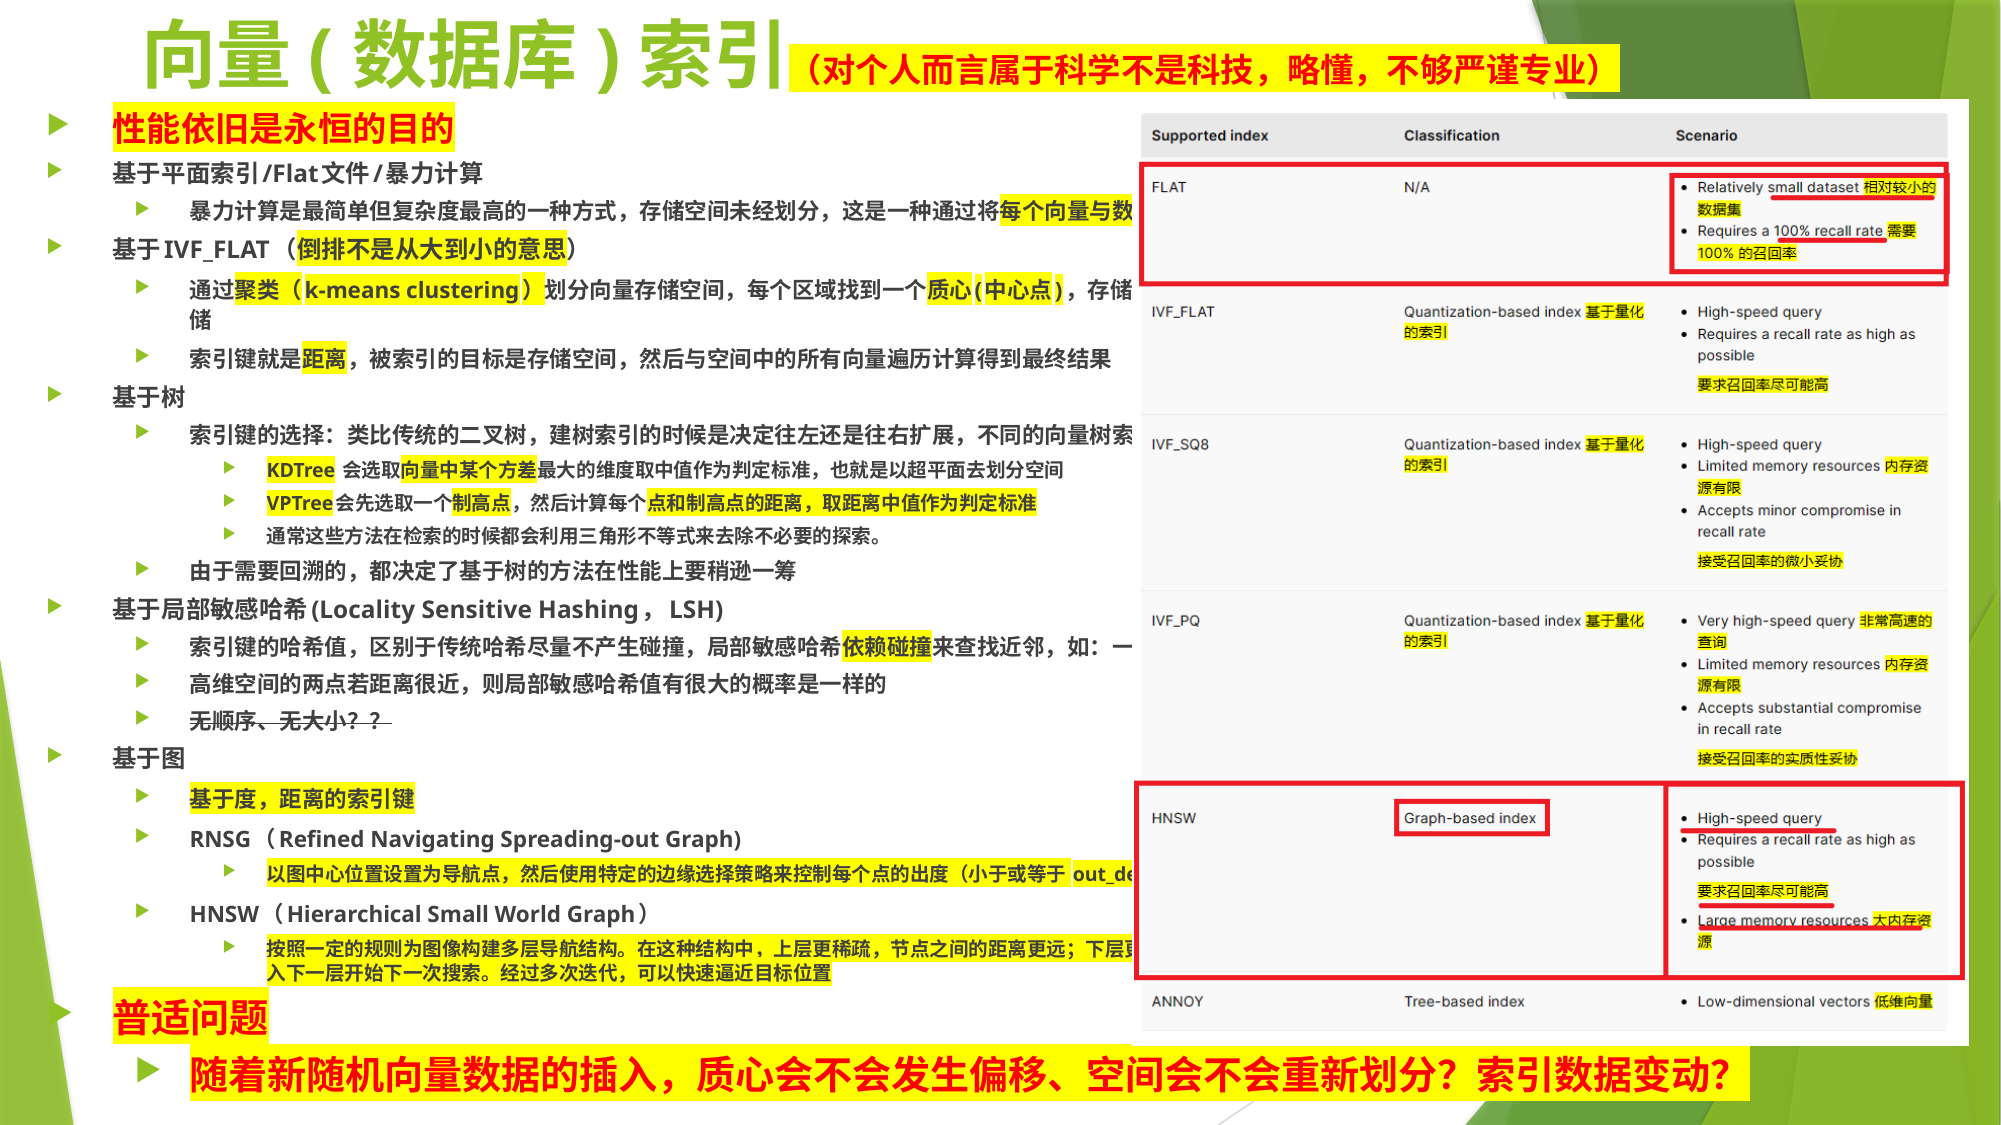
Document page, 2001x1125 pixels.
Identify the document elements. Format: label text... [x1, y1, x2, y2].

title 向量(数据库)索引（对个人而言属于科学不是科技，略懂，不够严谨专业） [126, 0, 1852, 99]
picture [1131, 99, 1970, 1046]
list 性能依旧是永恒的目的 基于平面索引/Flat文件/暴力计算 暴力计算是最简单但复杂度最高的一种方式，存储空间未经划分，这是一种通过将每个向量与数据库中的每个其他向量进行比较来索引向量的方法 基于IVF_FLAT（倒排不是从大到小的意思） 通过聚类（k-means clustering）划分向量存储空间，每个区域找到一个质心(中心点)，存储每个向量时和每个空间的质心对比距离，归入到距离自己最近的质心所在空间存储 索引键就是距离，被索引的目标是存储空间，然后与空间中的所有向量遍历计算得到最终结果 基于树 索引键的选择：类比传统的二叉树，建树索引的时候是决定往左还是往右扩展，不同的向量树索引在于按照什么标准去决策， KDTree 会选取向量中某个方差最大的维度取中值作为判定标准，也就是以超平面去划分空间 VPTree会先选取一个制高点，然后计算每个点和制高点的距离，取距离中值作为判定标准 通常这些方法在检索的时候都会利用三角形不等式来去除不必要的探索。 由于需要回溯的，都决定了基于树的方法在性能上要稍逊一筹 基于局部敏感哈希(Locality Sensitive Hashing，LSH) 索引键的哈希值，区别于传统哈希尽量不产生碰撞，局部敏感哈希依赖碰撞来查找近邻，如：一致性哈希、空间GEO哈希、SIMHash 高维空间的两点若距离很近，则局部敏感哈希值有很大的概率是一样的 无顺序、无大小？？ 基于图 基于度，距离的索引键 RNSG（Refined Navigating Spreading-out Graph) 以图中心位置设置为导航点，然后使用特定的边缘选择策略来控制每个点的出度（小于或等于 out_degree ） HNSW（Hierarchical Small World Graph） 按照一定的规则为图像构建多层导航结构。在这种结构中，上层更稀疏，节点之间的距离更远；下层更密集，节点之间的距离更近。 搜索从最上层开始，在本层找到距离目标最近的节点，然后进入下一层开始下一次搜索。经过多次迭代，可以快速逼近目标位置 普适问题 随着新随机向量数据的插入，质心会不会发生偏移、空间会不会重新划分？索引数据变动？ [31, 99, 1958, 1125]
